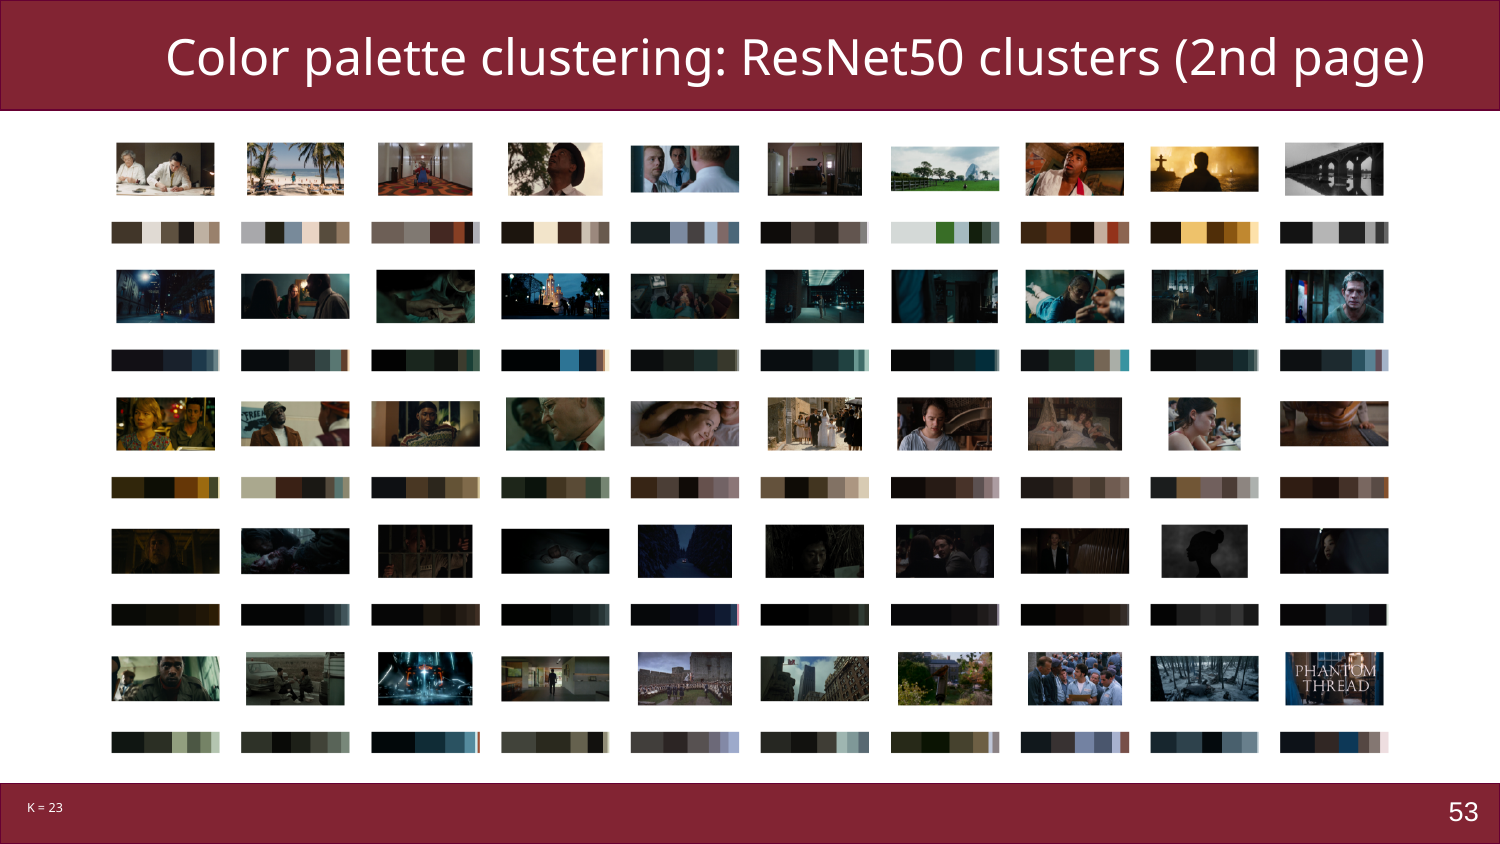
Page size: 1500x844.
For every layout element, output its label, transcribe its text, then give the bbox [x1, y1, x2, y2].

slide_number ‹#› [1403, 779, 1494, 844]
text_box [0, 783, 1403, 844]
text_box K = 23 [12, 788, 92, 824]
text_box [1494, 783, 1500, 844]
picture [107, 134, 1393, 759]
text_box Color palette clustering: ResNet50 clusters (2nd page) [0, 0, 1500, 111]
